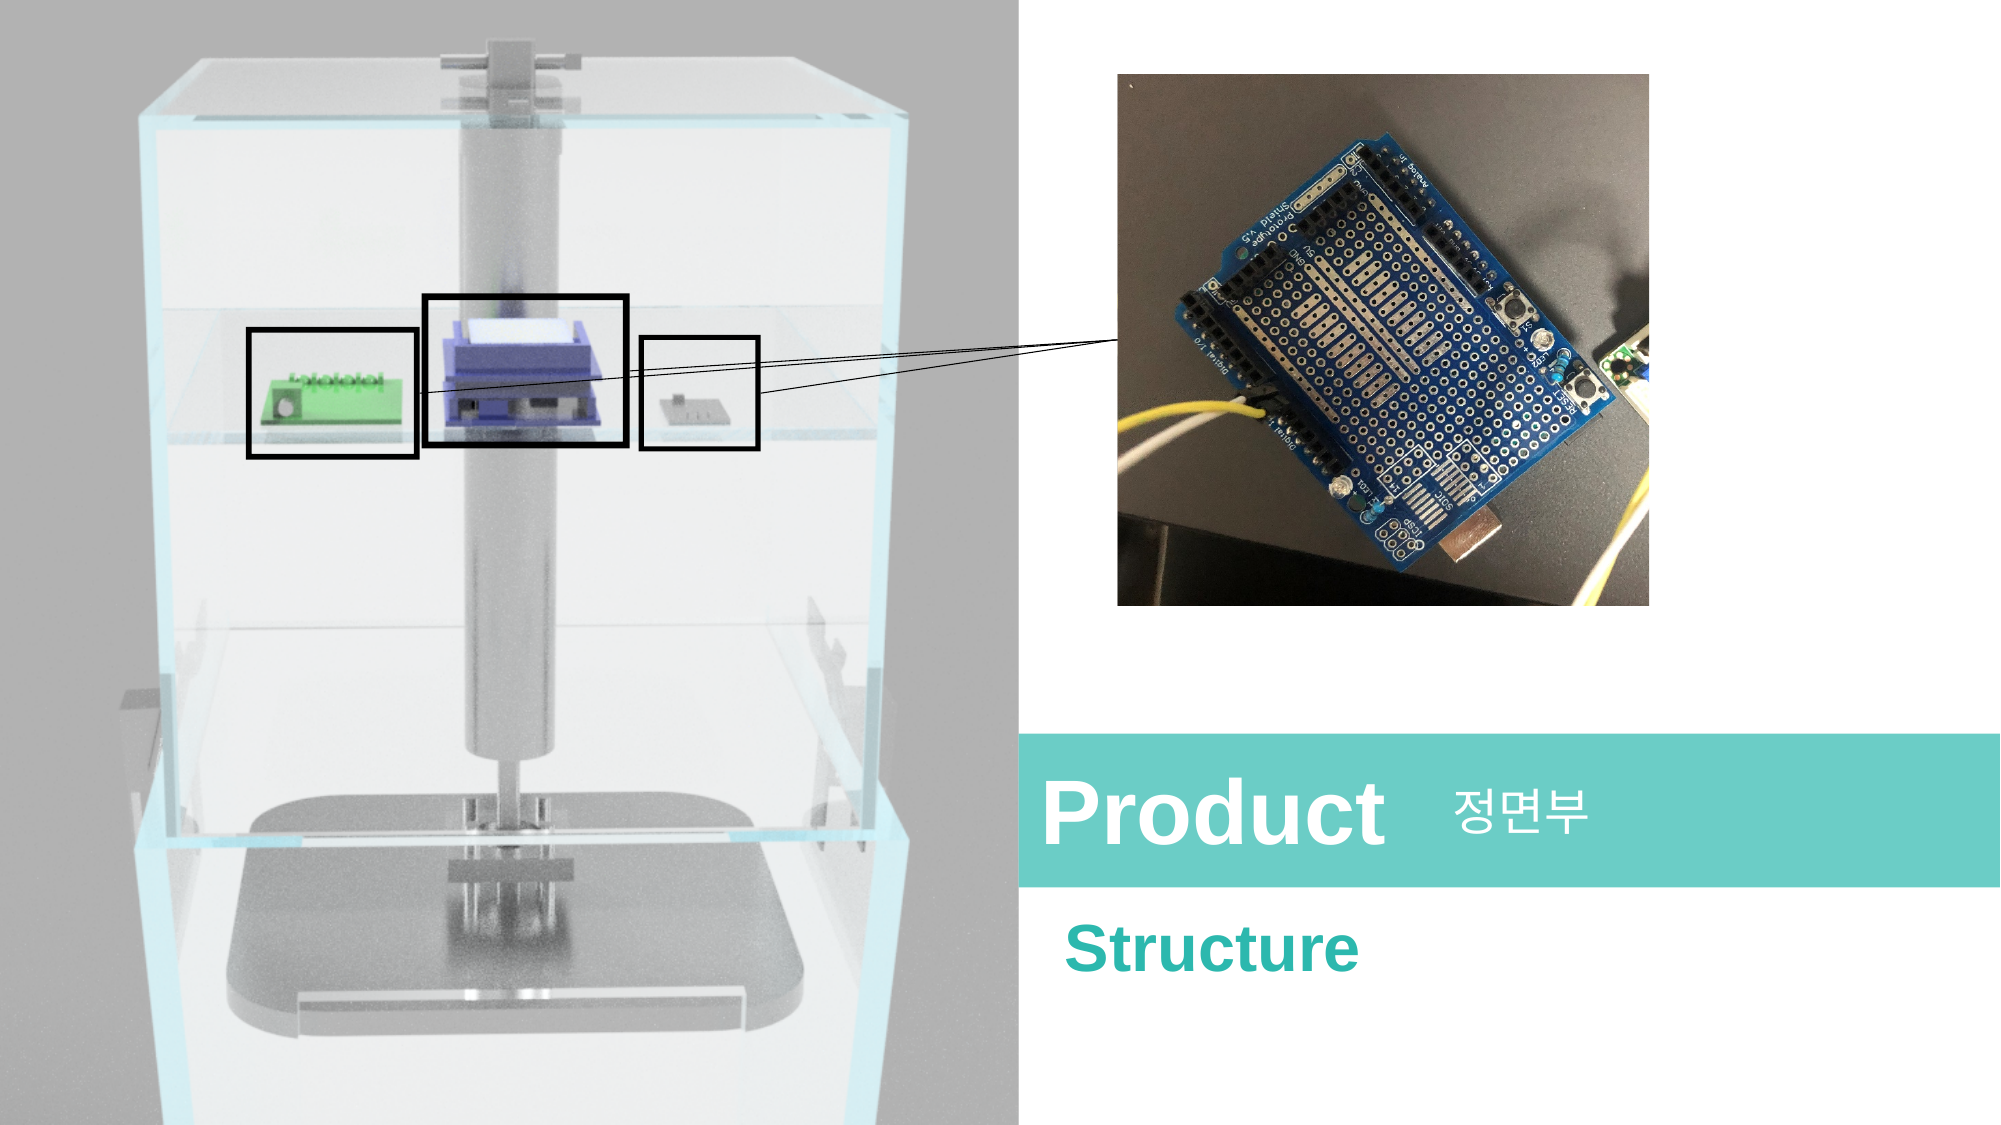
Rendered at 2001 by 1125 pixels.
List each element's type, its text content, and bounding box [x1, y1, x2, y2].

text_box Structure [1019, 897, 1487, 992]
text_box 정면부 [1446, 780, 1989, 841]
text_box [1019, 733, 2000, 888]
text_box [629, 339, 1118, 371]
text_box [760, 371, 1115, 394]
picture [0, 0, 1019, 1125]
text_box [419, 339, 760, 394]
text_box Product [1019, 745, 1487, 871]
picture [1114, 74, 1650, 606]
